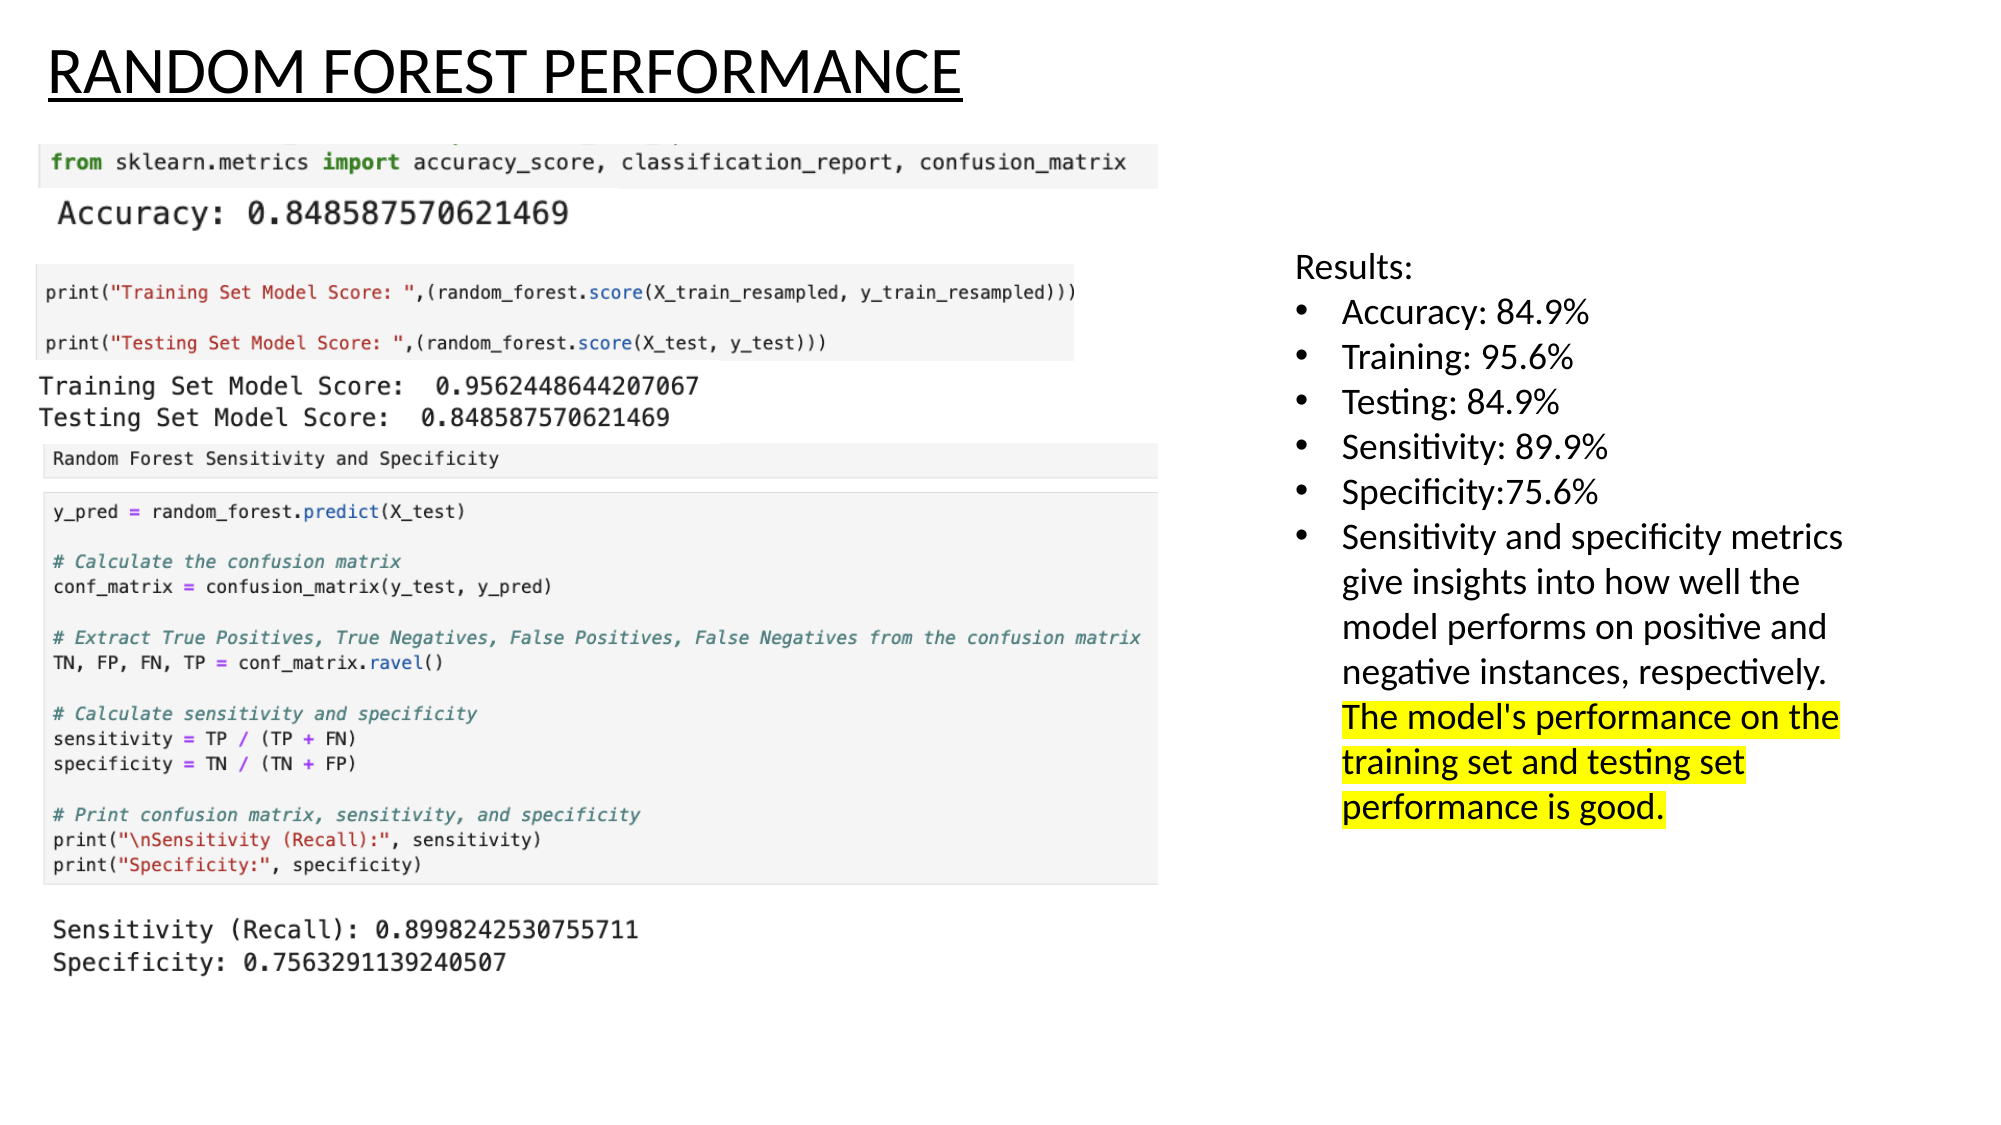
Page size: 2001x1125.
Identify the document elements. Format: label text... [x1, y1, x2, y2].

text_box Results: Accuracy: 84.9% Training: 95.6% Testing: 84.9% Sensitivity: 89.9% Specificity:75.6% Sensitivity and specificity metrics give insights into how well the model performs on positive and negative instances, respectively. The model's performance on the training set and testing set performance is good. [1280, 234, 1890, 835]
text_box RANDOM FOREST PERFORMANCE [32, 19, 1006, 115]
picture [0, 144, 1158, 235]
picture [15, 264, 1158, 992]
